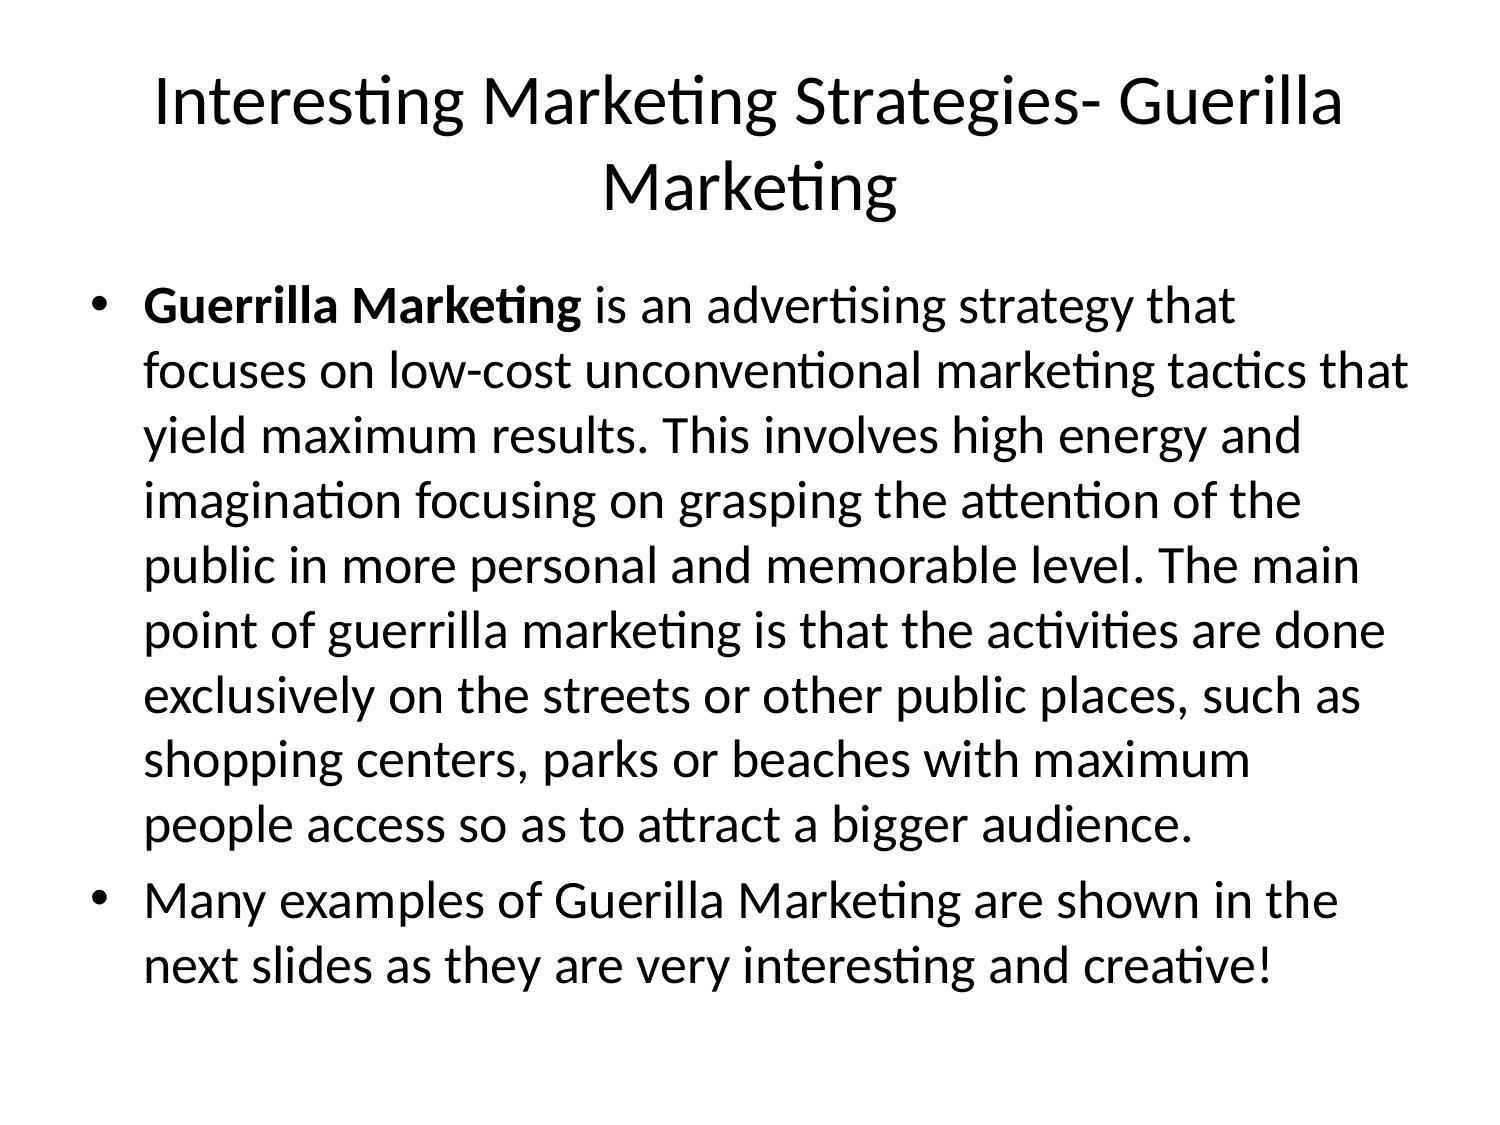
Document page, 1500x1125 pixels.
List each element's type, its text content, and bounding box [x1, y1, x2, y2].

title Interesting Marketing Strategies- Guerilla Marketing [75, 45, 1425, 233]
list Guerrilla Marketing is an advertising strategy that focuses on low-cost unconventional marketing tactics that yield maximum results. This involves high energy and imagination focusing on grasping the attention of the public in more personal and memorable level. The main point of guerrilla marketing is that the activities are done exclusively on the streets or other public places, such as shopping centers, parks or beaches with maximum people access so as to attract a bigger audience. Many examples of Guerilla Marketing are shown in the next slides as they are very interesting and creative! [75, 262, 1425, 1075]
